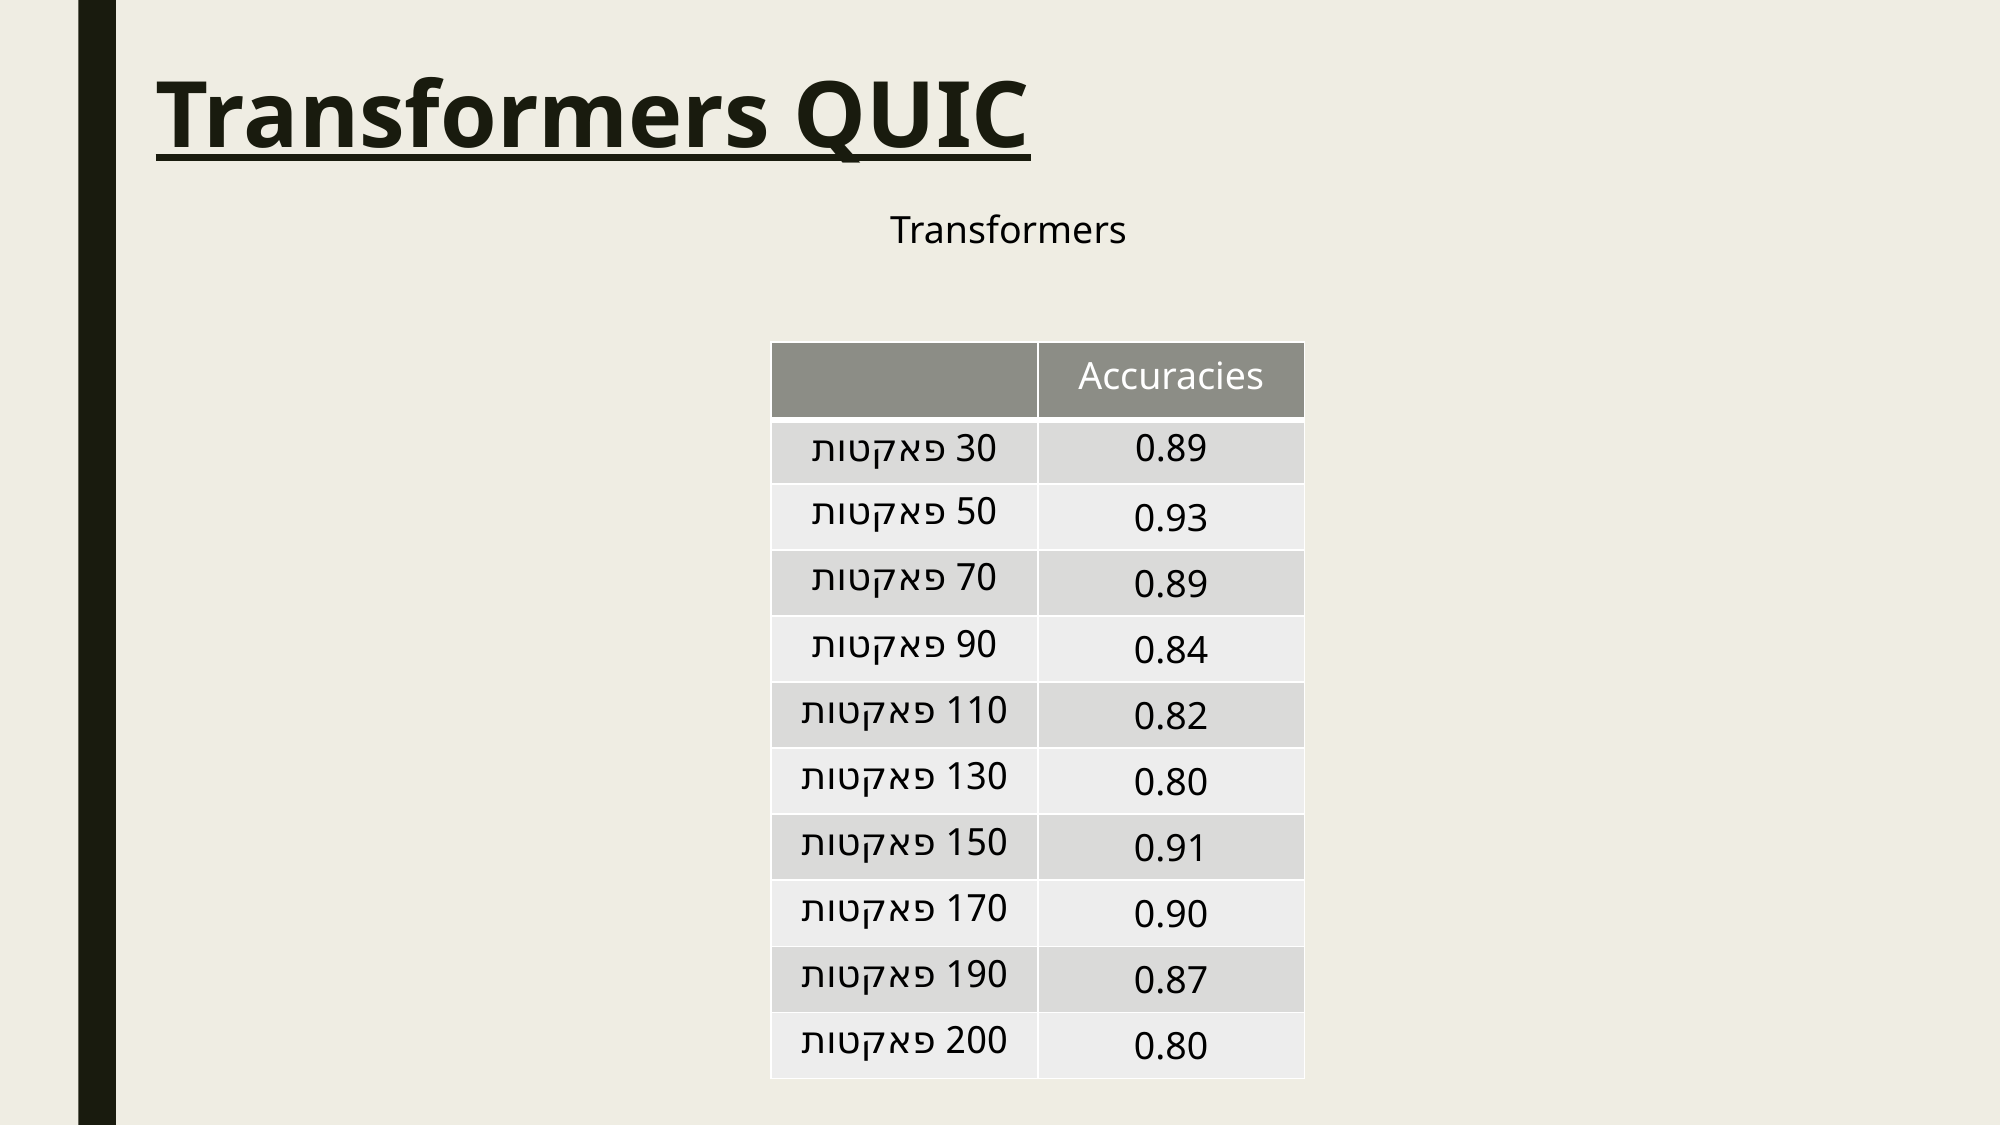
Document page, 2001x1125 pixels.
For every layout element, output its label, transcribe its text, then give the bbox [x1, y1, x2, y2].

table_cell 0.93 [1039, 485, 1304, 549]
table_cell 50 פאקטות [772, 485, 1037, 549]
table_cell 0.91 [1039, 815, 1304, 879]
table_header [772, 343, 1037, 417]
table_cell 0.87 [1039, 947, 1304, 1012]
table_header Accuracies [1039, 343, 1304, 417]
table_cell 190 פאקטות [772, 947, 1037, 1012]
table_cell 110 פאקטות [772, 683, 1037, 747]
table_cell 30 פאקטות [772, 423, 1037, 483]
text_box Transformers QUIC [140, 61, 1714, 211]
table_cell 90 פאקטות [772, 617, 1037, 681]
table_cell 0.89 [1039, 551, 1304, 615]
text_box Transformers [834, 198, 1184, 259]
table_cell 70 פאקטות [772, 551, 1037, 615]
table_cell 150 פאקטות [772, 815, 1037, 879]
table_cell 0.80 [1039, 749, 1304, 813]
table_cell 0.80 [1039, 1013, 1304, 1078]
table_cell 200 פאקטות [772, 1013, 1037, 1078]
table_cell 130 פאקטות [772, 749, 1037, 813]
table_cell 0.90 [1039, 881, 1304, 946]
table_cell 0.84 [1039, 617, 1304, 681]
table_cell 170 פאקטות [772, 881, 1037, 946]
table_cell 0.89 [1039, 423, 1304, 483]
table_cell 0.82 [1039, 683, 1304, 747]
